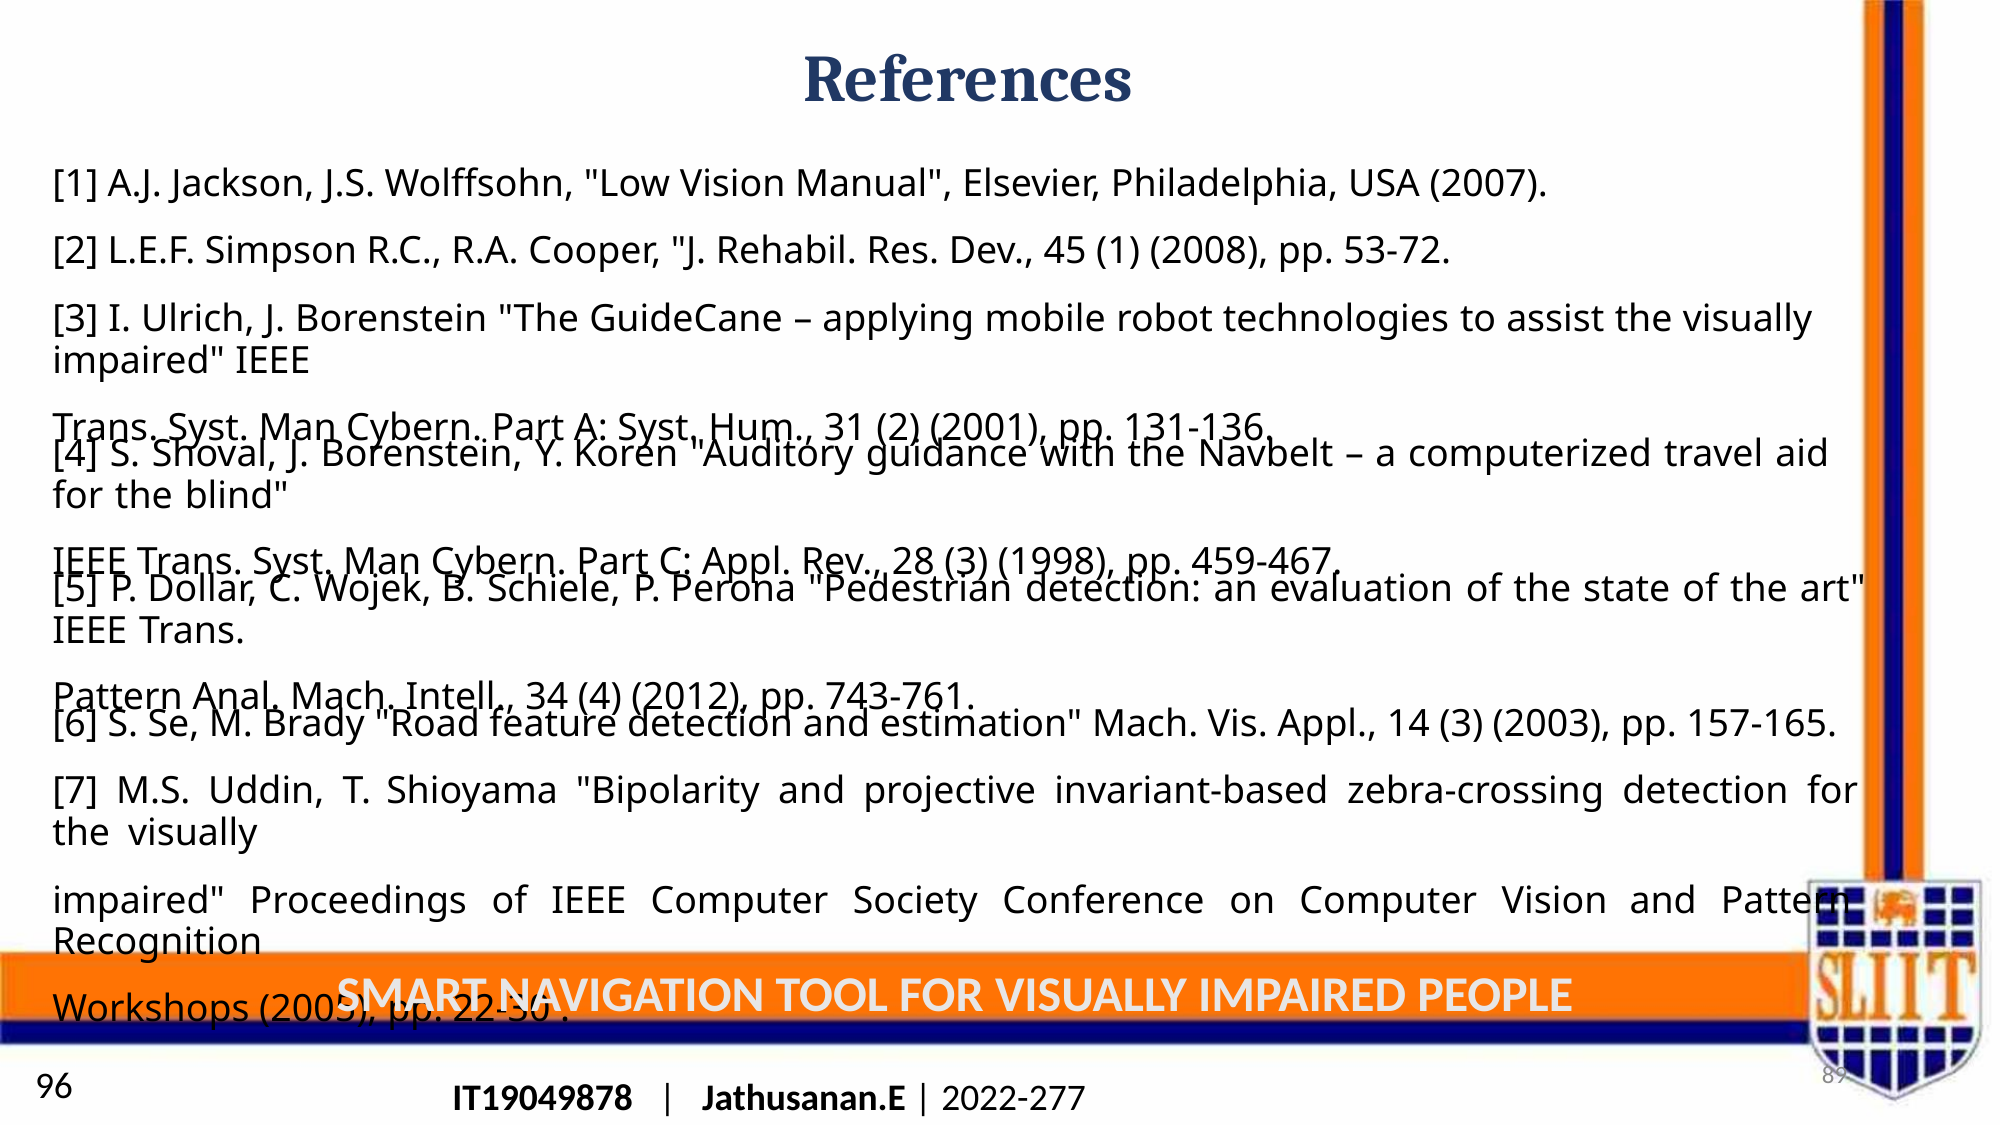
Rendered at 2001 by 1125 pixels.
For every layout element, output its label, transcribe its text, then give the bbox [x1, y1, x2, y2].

text_box [1] A.J. Jackson, J.S. Wolffsohn, "Low Vision Manual", Elsevier, Philadelphia, USA (2007). [2] L.E.F. Simpson R.C., R.A. Cooper, "J. Rehabil. Res. Dev., 45 (1) (2008), pp. 53-72. [3] I. Ulrich, J. Borenstein "The GuideCane – applying mobile robot technologies to assist the visually impaired" IEEE Trans. Syst. Man Cybern. Part A: Syst. Hum., 31 (2) (2001), pp. 131-136. [52, 162, 1875, 448]
text_box [6] S. Se, M. Brady "Road feature detection and estimation" Mach. Vis. Appl., 14 (3) (2003), pp. 157-165. [7] M.S. Uddin, T. Shioyama "Bipolarity and projective invariant-based zebra-crossing detection for the visually impaired" Proceedings of IEEE Computer Society Conference on Computer Vision and Pattern Recognition Workshops (2005), pp. 22-30 . [52, 702, 1875, 1029]
text_box 89 [1821, 1063, 1873, 1089]
text_box References [803, 36, 1169, 115]
text_box [0, 0, 2000, 1125]
text_box [4] S. Shoval, J. Borenstein, Y. Koren "Auditory guidance with the Navbelt – a computerized travel aid for the blind" IEEE Trans. Syst. Man Cybern. Part C: Appl. Rev., 28 (3) (1998), pp. 459-467. [52, 432, 1874, 567]
text_box SMART NAVIGATION TOOL FOR VISUALLY IMPAIRED PEOPLE [336, 971, 1617, 1022]
text_box 96 [35, 1068, 98, 1107]
text_box IT19049878 | Jathusanan.E | 2022-277 [452, 1080, 1109, 1118]
text_box [5] P. Dollar, C. Wojek, B. Schiele, P. Perona "Pedestrian detection: an evaluation of the state of the art" IEEE Trans. Pattern Anal. Mach. Intell., 34 (4) (2012), pp. 743-761. [52, 567, 1876, 718]
